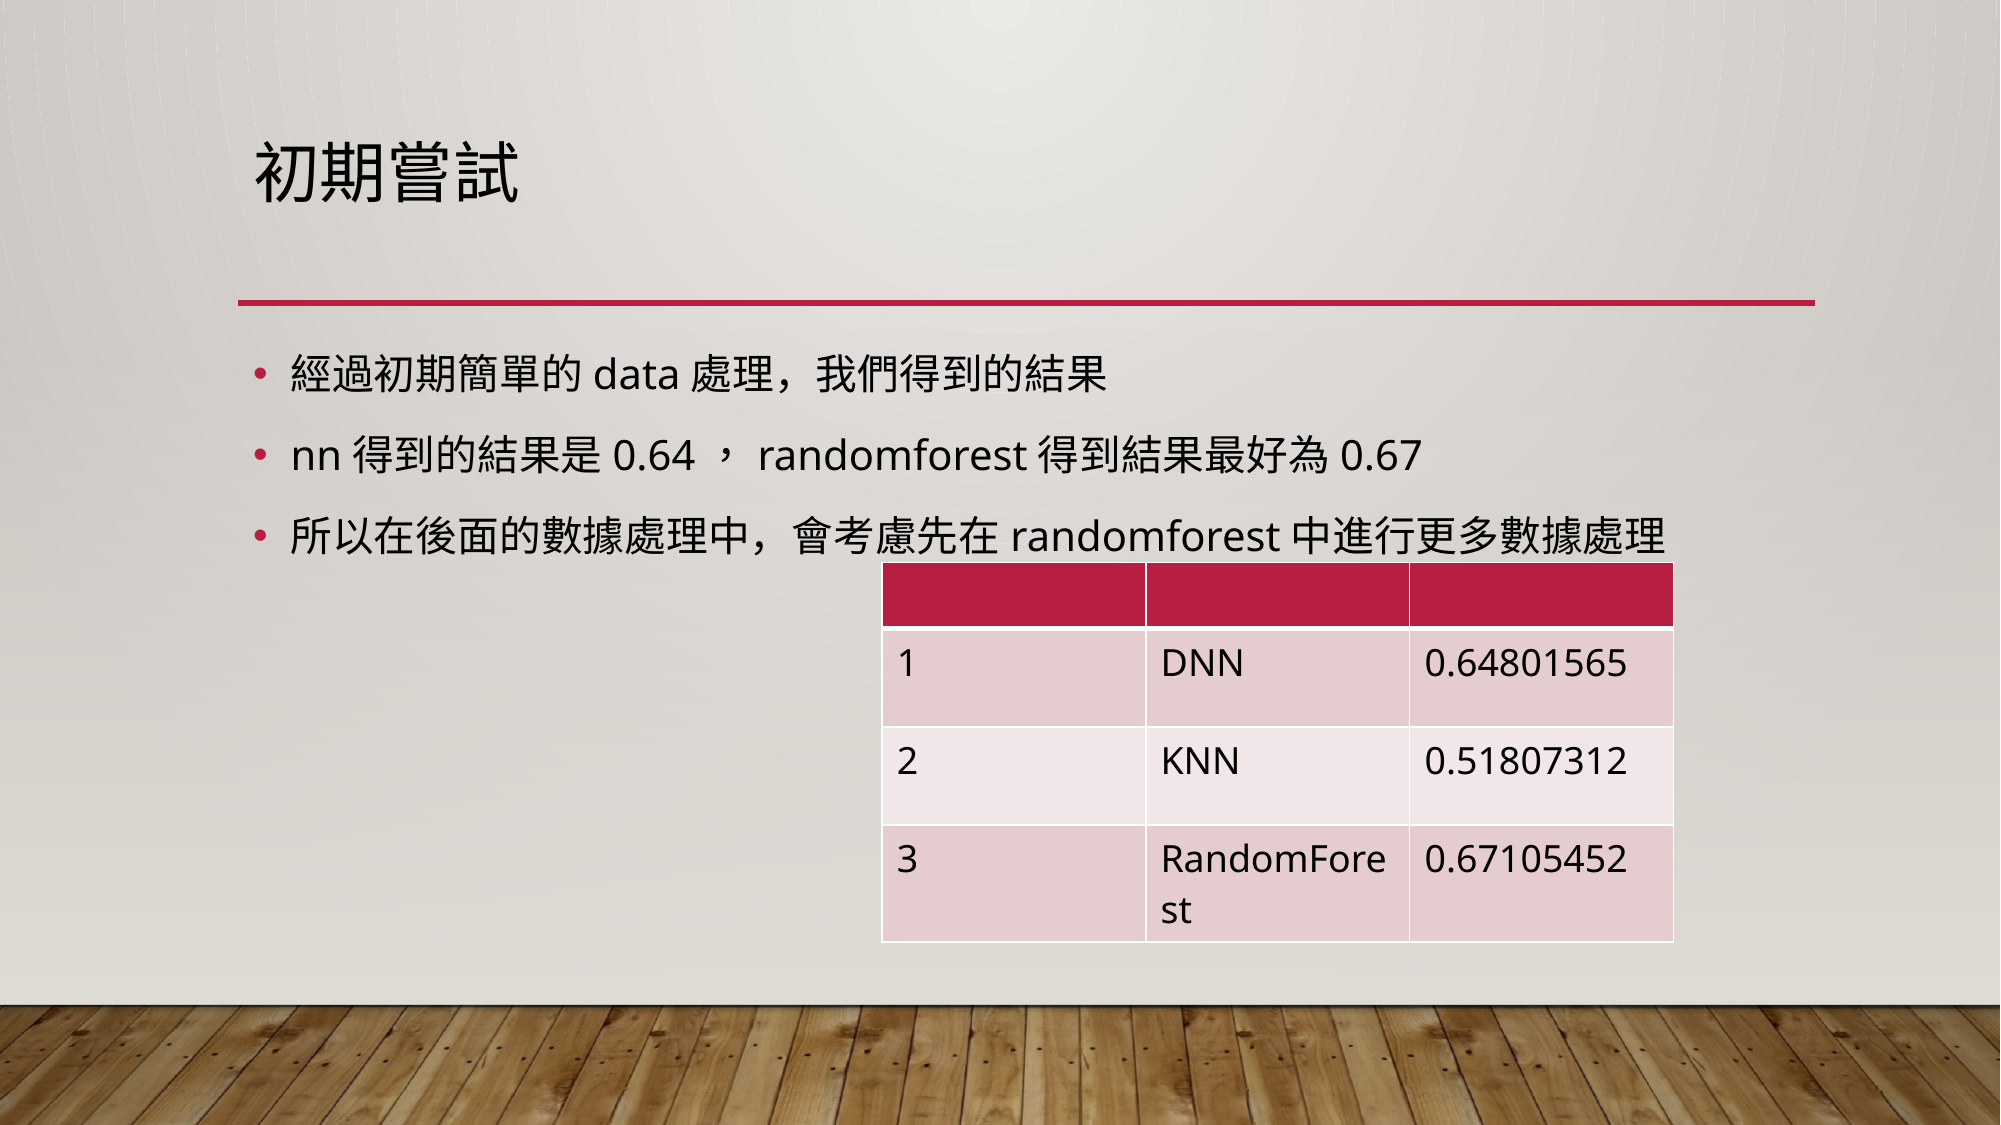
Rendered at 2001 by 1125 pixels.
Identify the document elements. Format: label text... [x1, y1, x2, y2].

table_cell RandomForest [1147, 826, 1409, 941]
table_header [1147, 563, 1409, 626]
list 經過初期簡單的data處理，我們得到的結果 nn得到的結果是0.64，randomforest得到結果最好為0.67 所以在後面的數據處理中，會考慮先在randomforest中進行更多數據處理 [238, 330, 1814, 897]
table_cell KNN [1147, 728, 1409, 824]
table_cell 3 [883, 826, 1145, 941]
table_cell 2 [883, 728, 1145, 824]
table_header [1410, 563, 1673, 626]
table_header [883, 563, 1145, 626]
picture [0, 1005, 2000, 1125]
table_cell 0.64801565 [1410, 631, 1673, 726]
table_cell 0.51807312 [1410, 728, 1673, 824]
table_cell DNN [1147, 631, 1409, 726]
table_cell 1 [883, 631, 1145, 726]
title 初期嘗試 [238, 131, 1814, 305]
table_cell 0.67105452 [1410, 826, 1673, 941]
